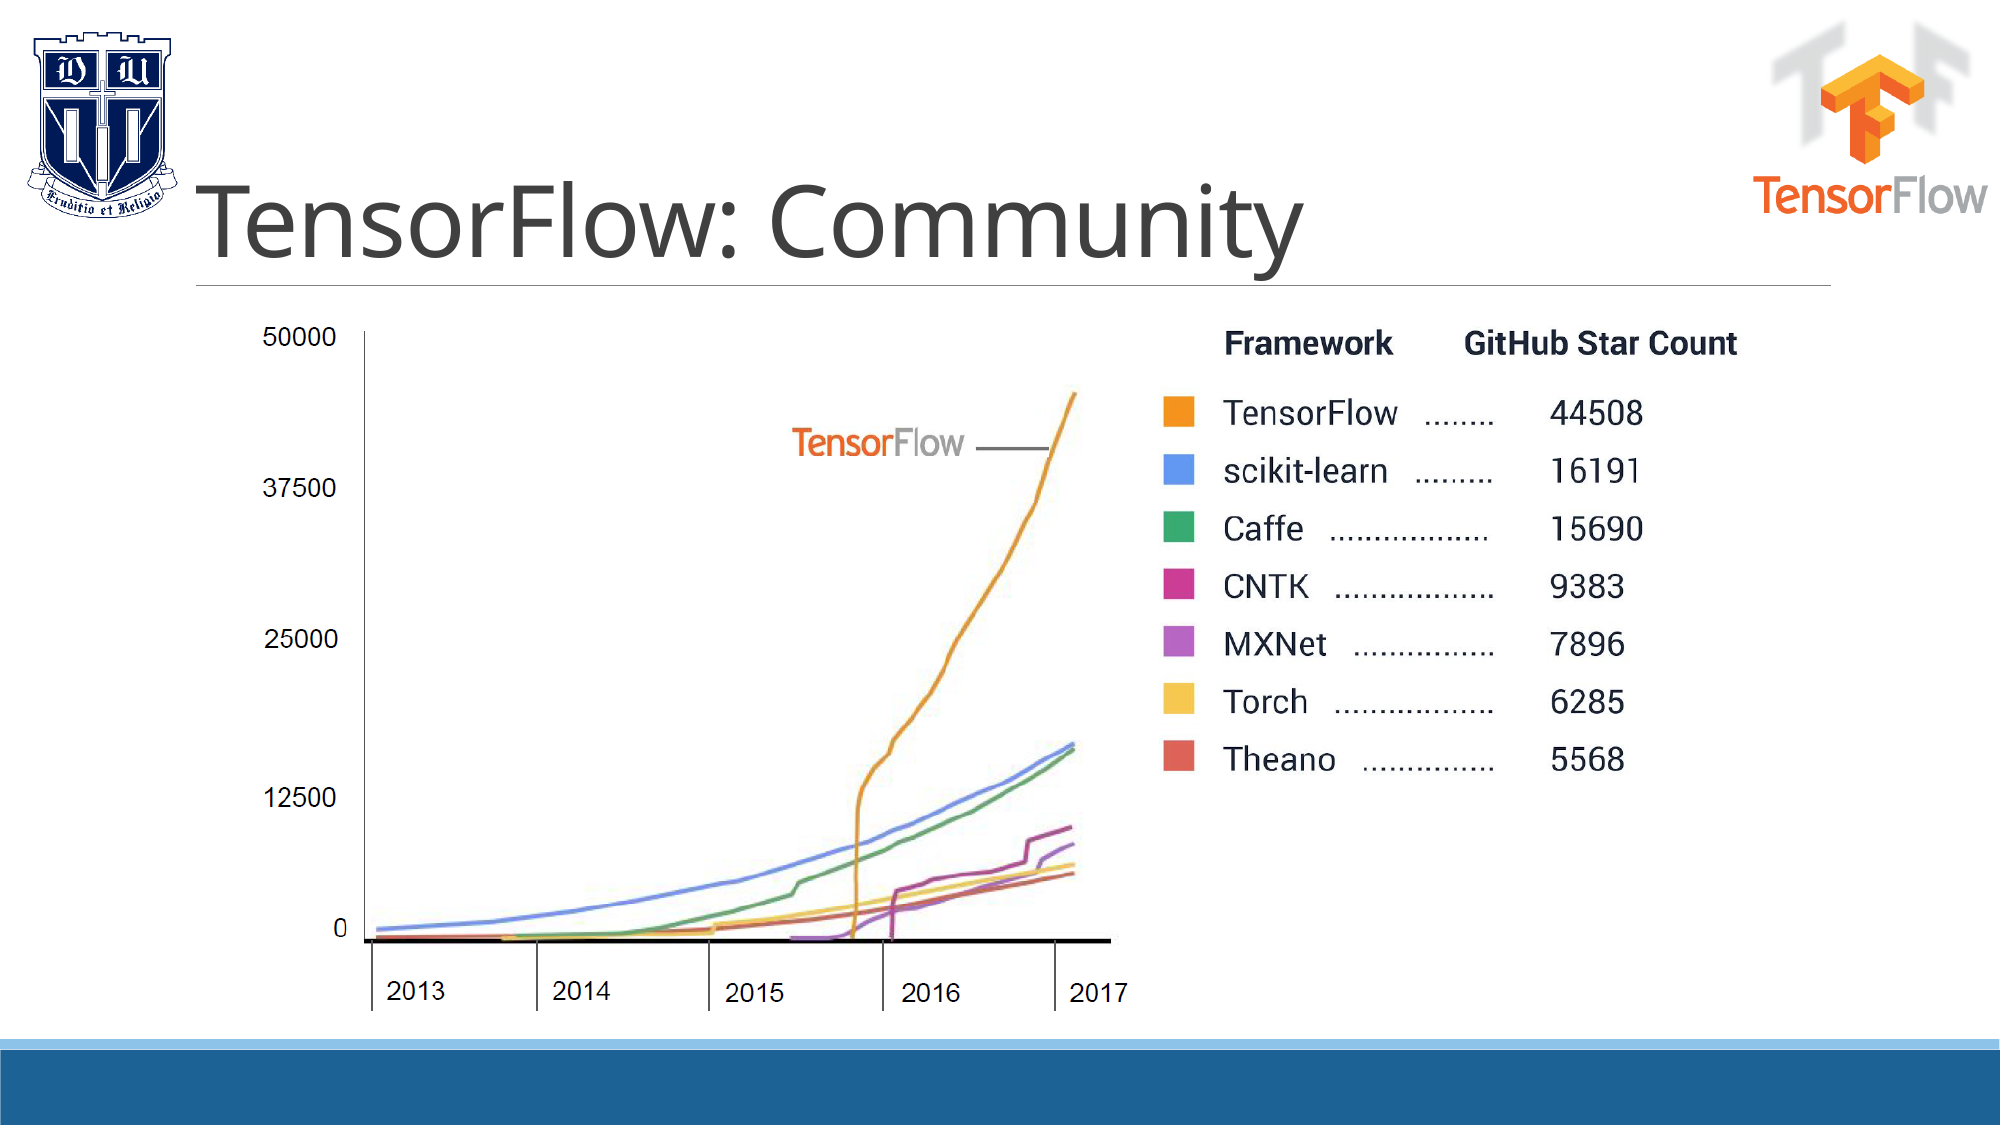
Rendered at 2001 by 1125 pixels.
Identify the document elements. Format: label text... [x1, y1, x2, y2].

picture [1745, 11, 1994, 223]
picture [256, 307, 1754, 1026]
picture [22, 23, 181, 226]
title TensorFlow: Community [180, 47, 1830, 285]
